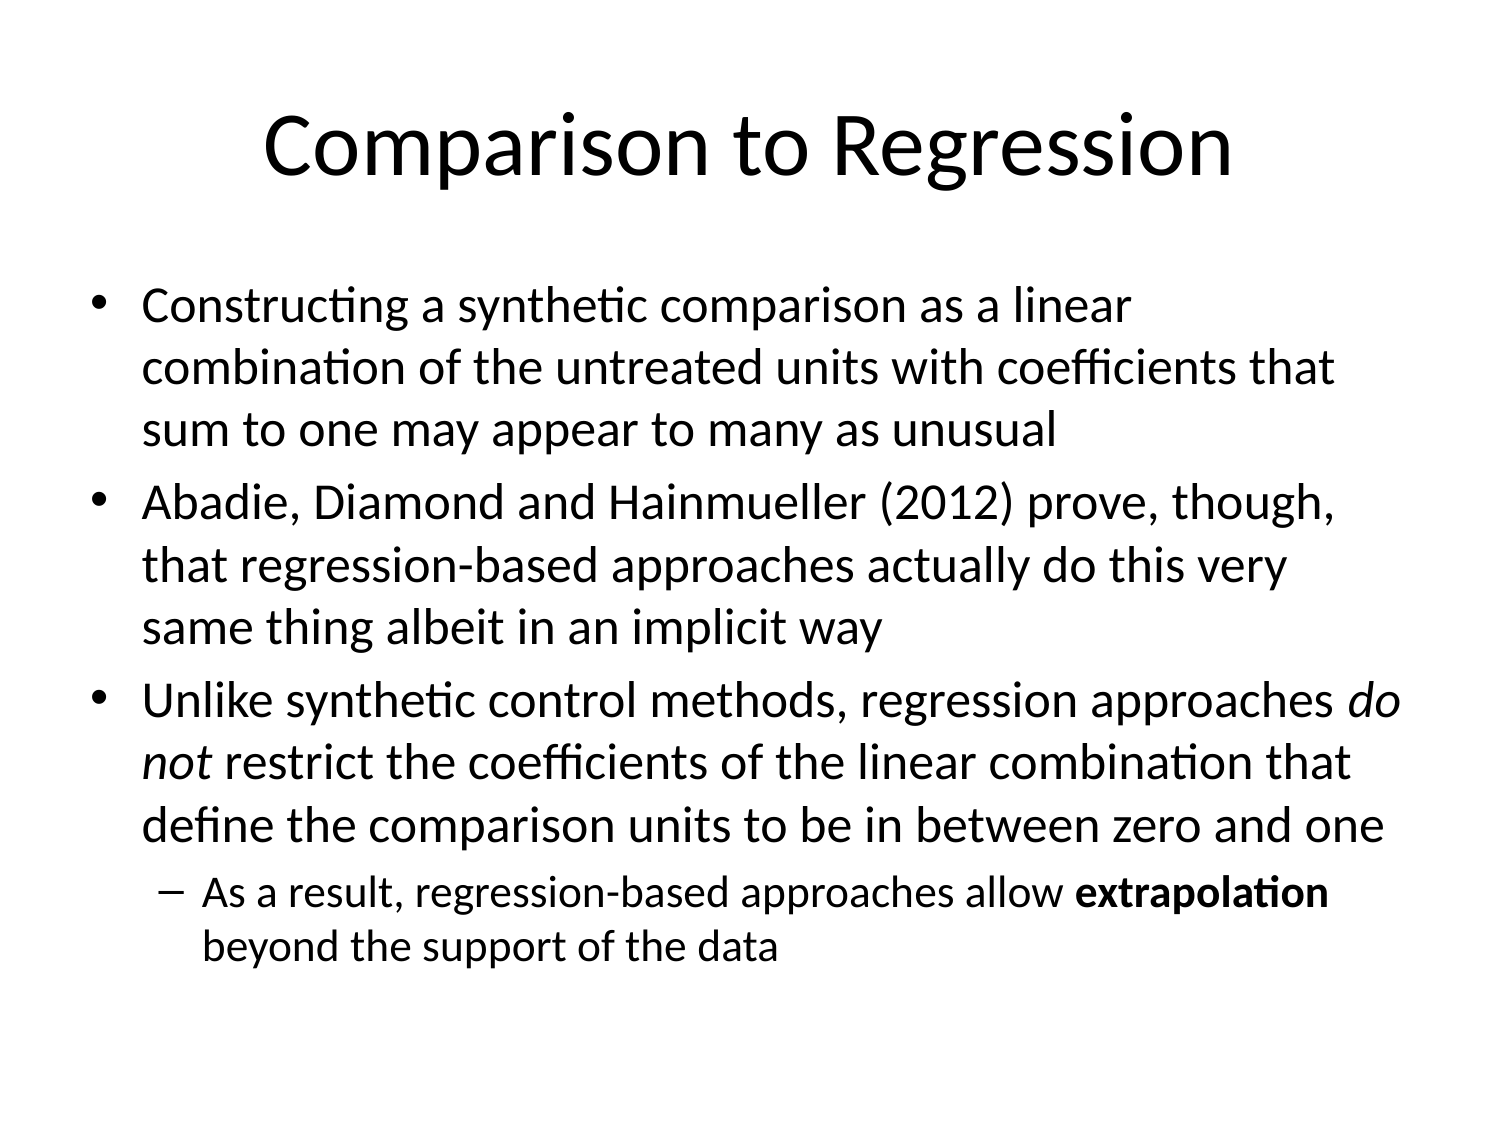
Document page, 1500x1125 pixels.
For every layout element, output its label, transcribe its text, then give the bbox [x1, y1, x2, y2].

title Comparison to Regression [75, 45, 1425, 233]
list Constructing a synthetic comparison as a linear combination of the untreated units with coefficients that sum to one may appear to many as unusual Abadie, Diamond and Hainmueller (2012) prove, though, that regression-based approaches actually do this very same thing albeit in an implicit way Unlike synthetic control methods, regression approaches do not restrict the coefficients of the linear combination that define the comparison units to be in between zero and one As a result, regression-based approaches allow extrapolation beyond the support of the data [75, 262, 1425, 1005]
